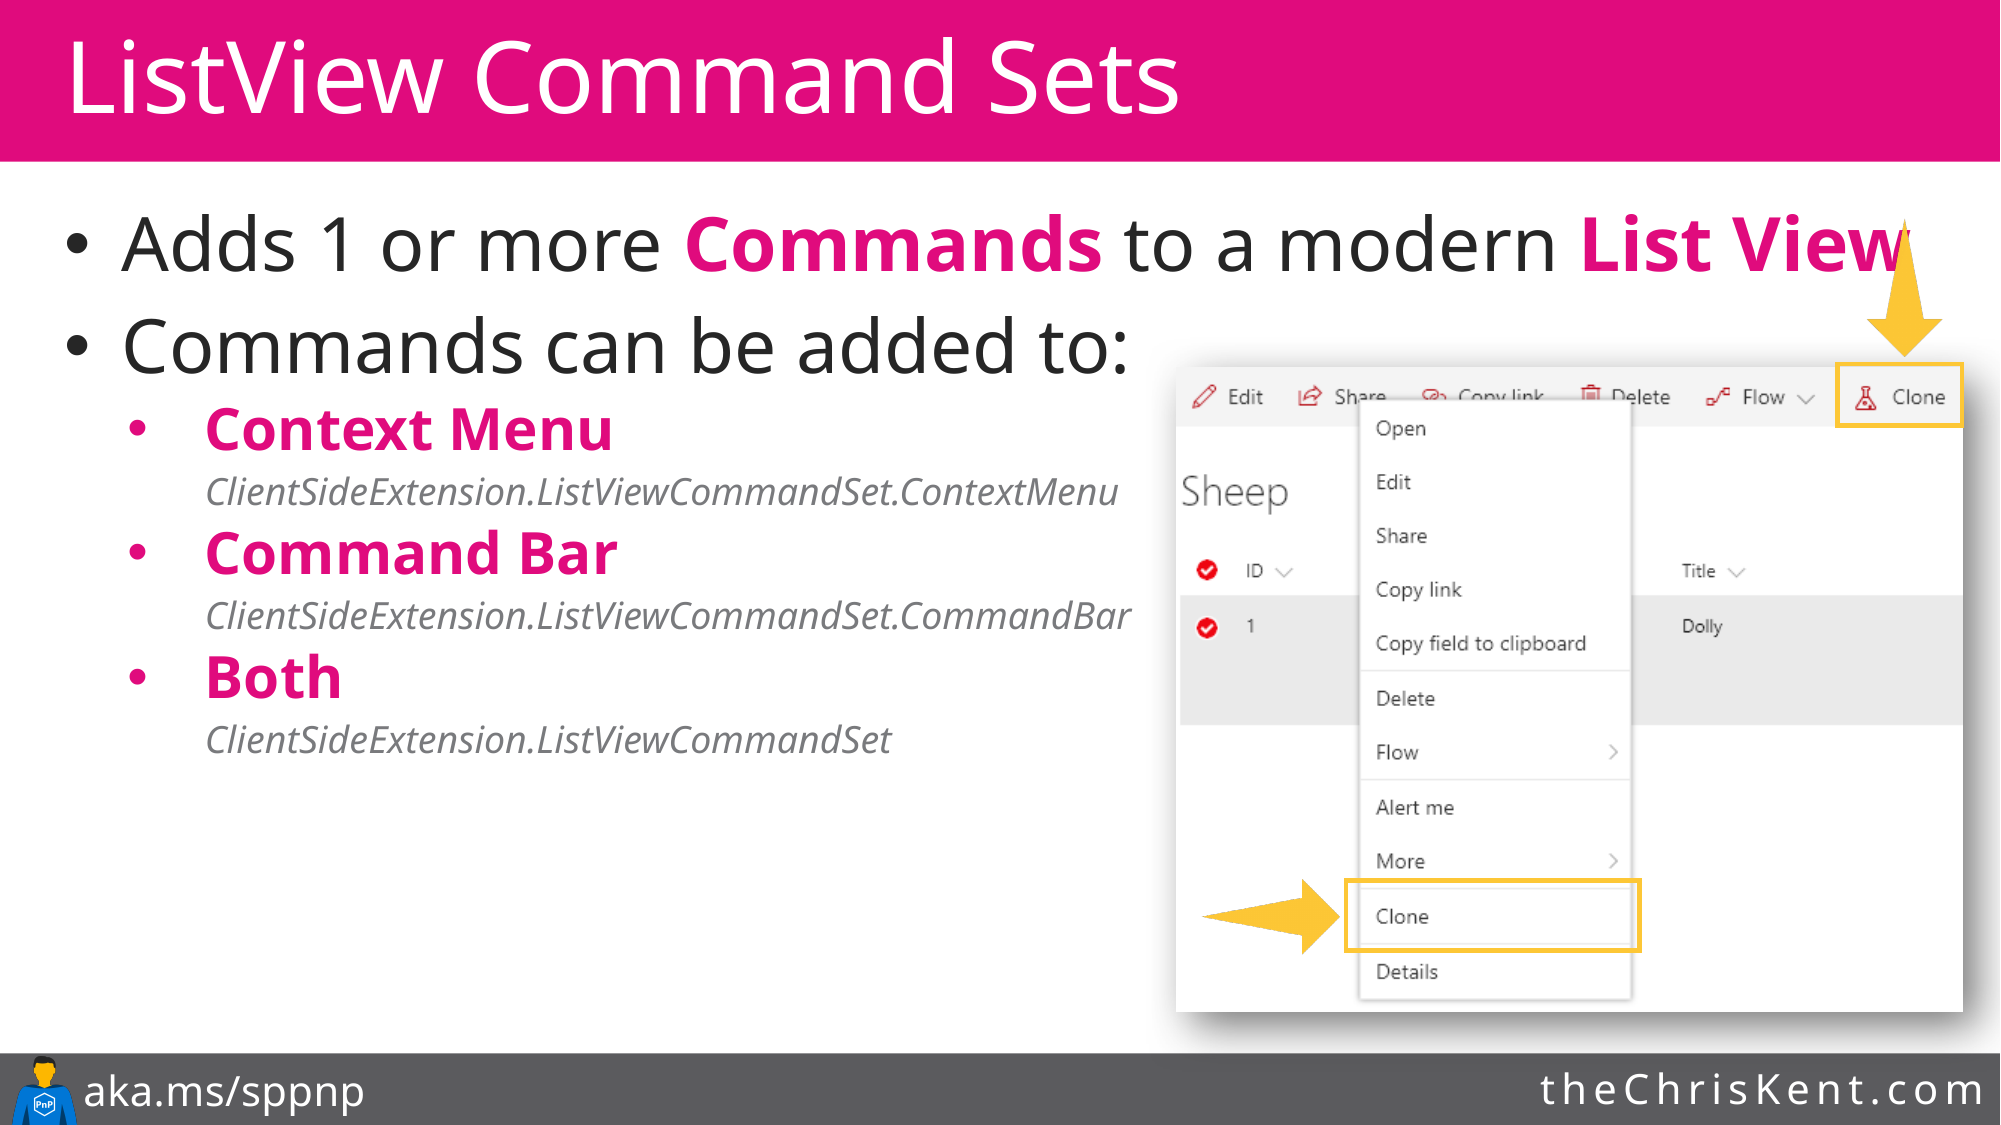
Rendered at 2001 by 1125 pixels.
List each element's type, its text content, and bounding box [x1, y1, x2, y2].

picture [10, 1056, 79, 1125]
list Adds 1 or more Commands to a modern List View Commands can be added to: Context Menu ClientSideExtension.ListViewCommandSet.ContextMenu Command Bar ClientSideExtension.ListViewCommandSet.CommandBar Both ClientSideExtension.ListViewCommandSet [49, 199, 1948, 1039]
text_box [1195, 841, 1640, 992]
title ListView Command Sets [49, 0, 1951, 162]
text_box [1829, 212, 1980, 426]
picture [1176, 367, 1963, 1012]
